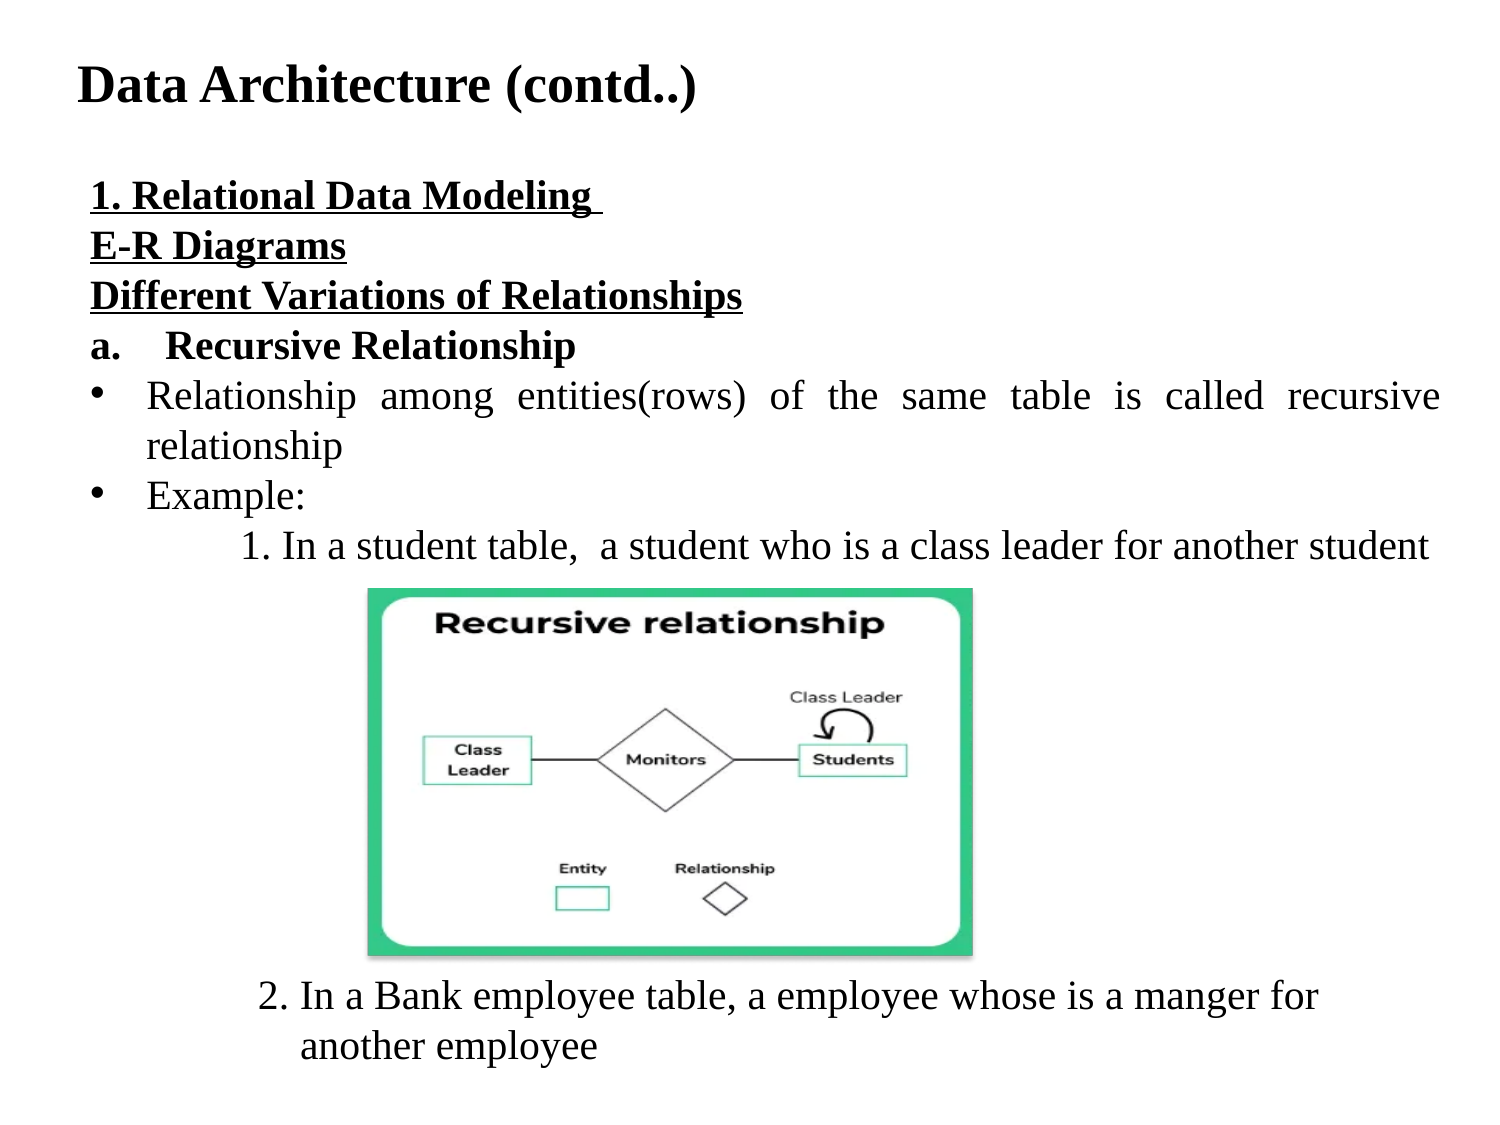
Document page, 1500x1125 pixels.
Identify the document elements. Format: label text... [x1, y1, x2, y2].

title Data Architecture (contd..) [62, 24, 1225, 138]
list 1. Relational Data Modeling E-R Diagrams Different Variations of Relationships Recursive Relationship Relationship among entities(rows) of the same table is called recursive relationship Example: 1. In a student table, a student who is a class leader for another student 2. In a Bank employee table, a employee whose is a manger for another employee [75, 159, 1457, 1100]
picture [361, 588, 979, 966]
